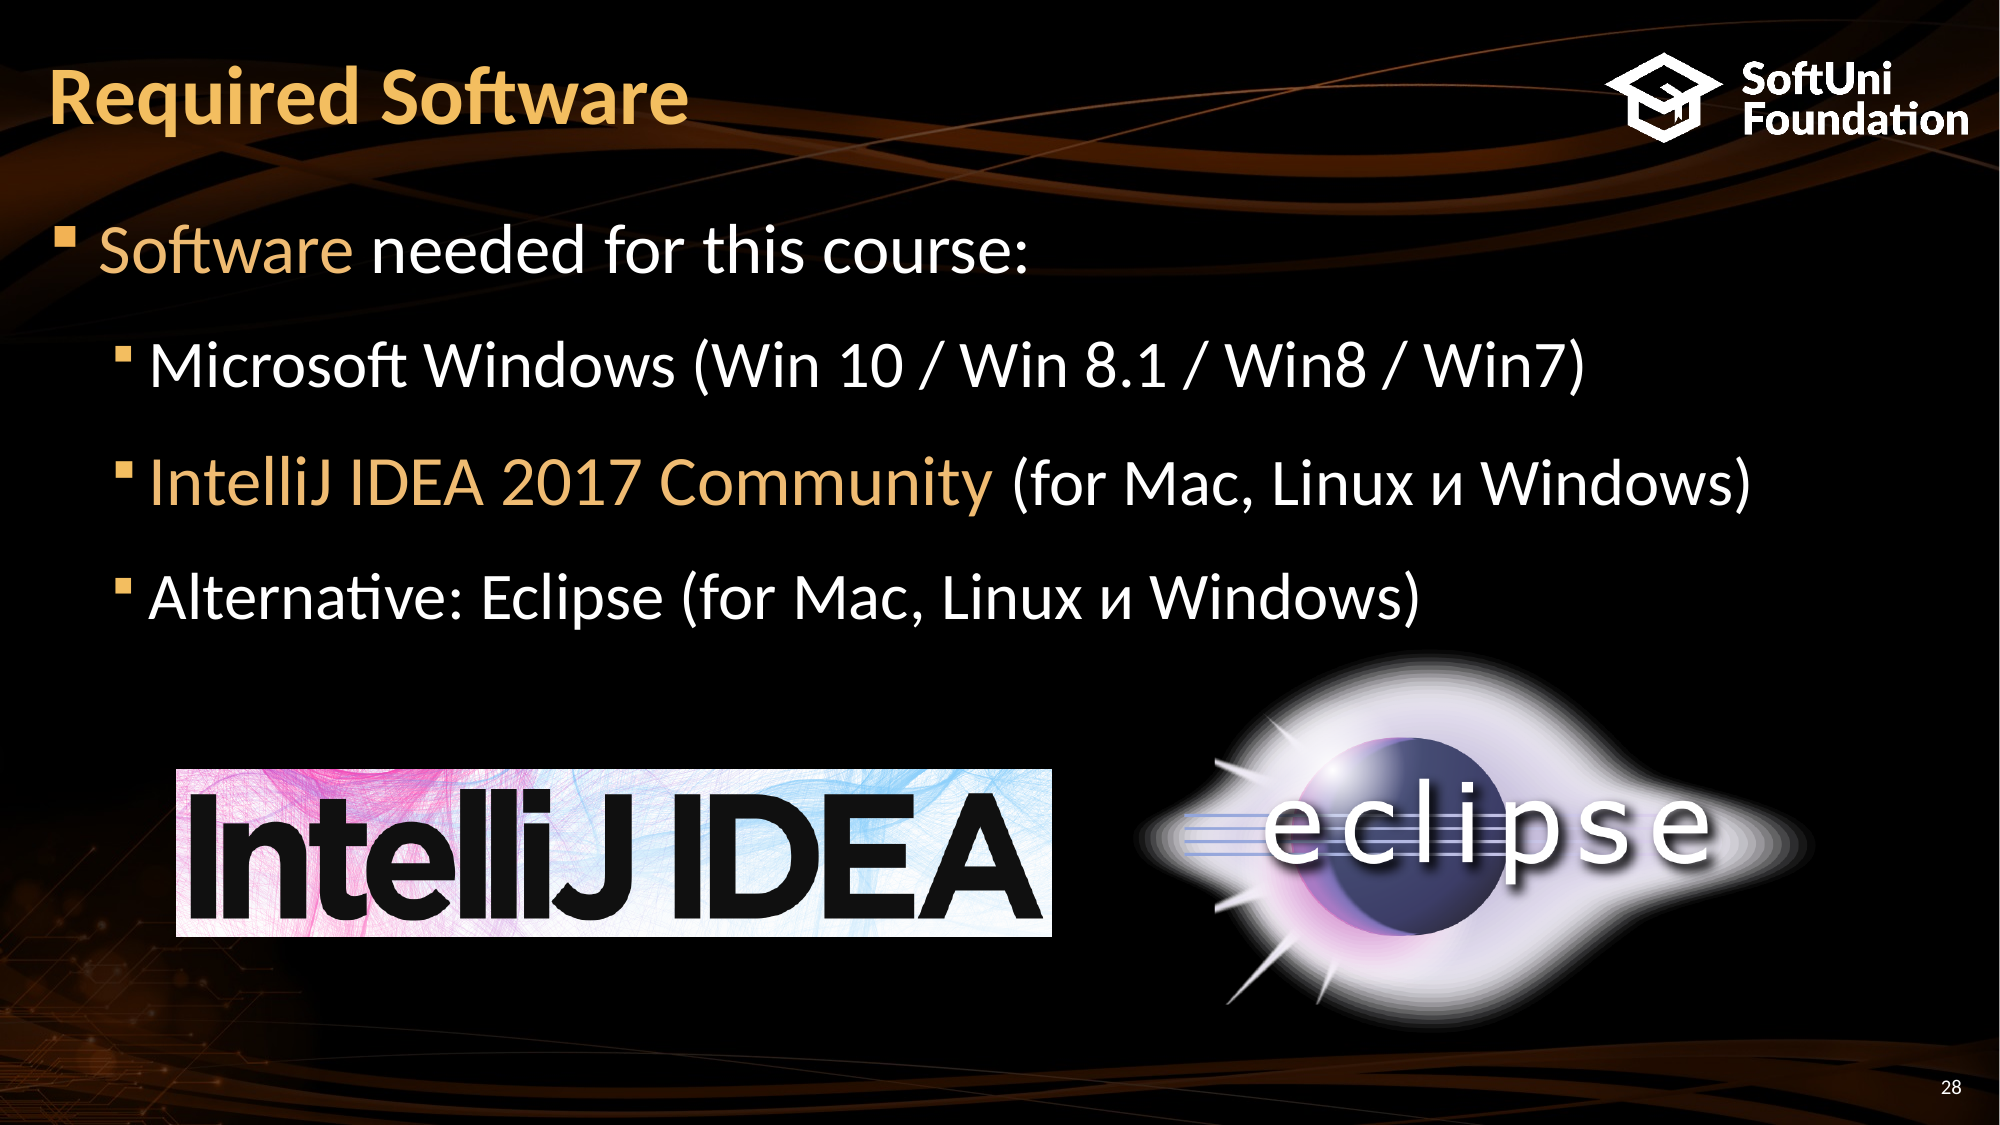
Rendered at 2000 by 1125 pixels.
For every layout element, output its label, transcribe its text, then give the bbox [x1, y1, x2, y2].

list Software needed for this course: Microsoft Windows (Win 10 / Win 8.1 / Win8 / Win7) IntelliJ IDEA 2017 Community (for Mac, Linux и Windows) Alternative: Eclipse (for Mac, Linux и Windows) [31, 188, 1968, 1103]
picture [0, 0, 2000, 1125]
title Required Software [30, 6, 1602, 189]
